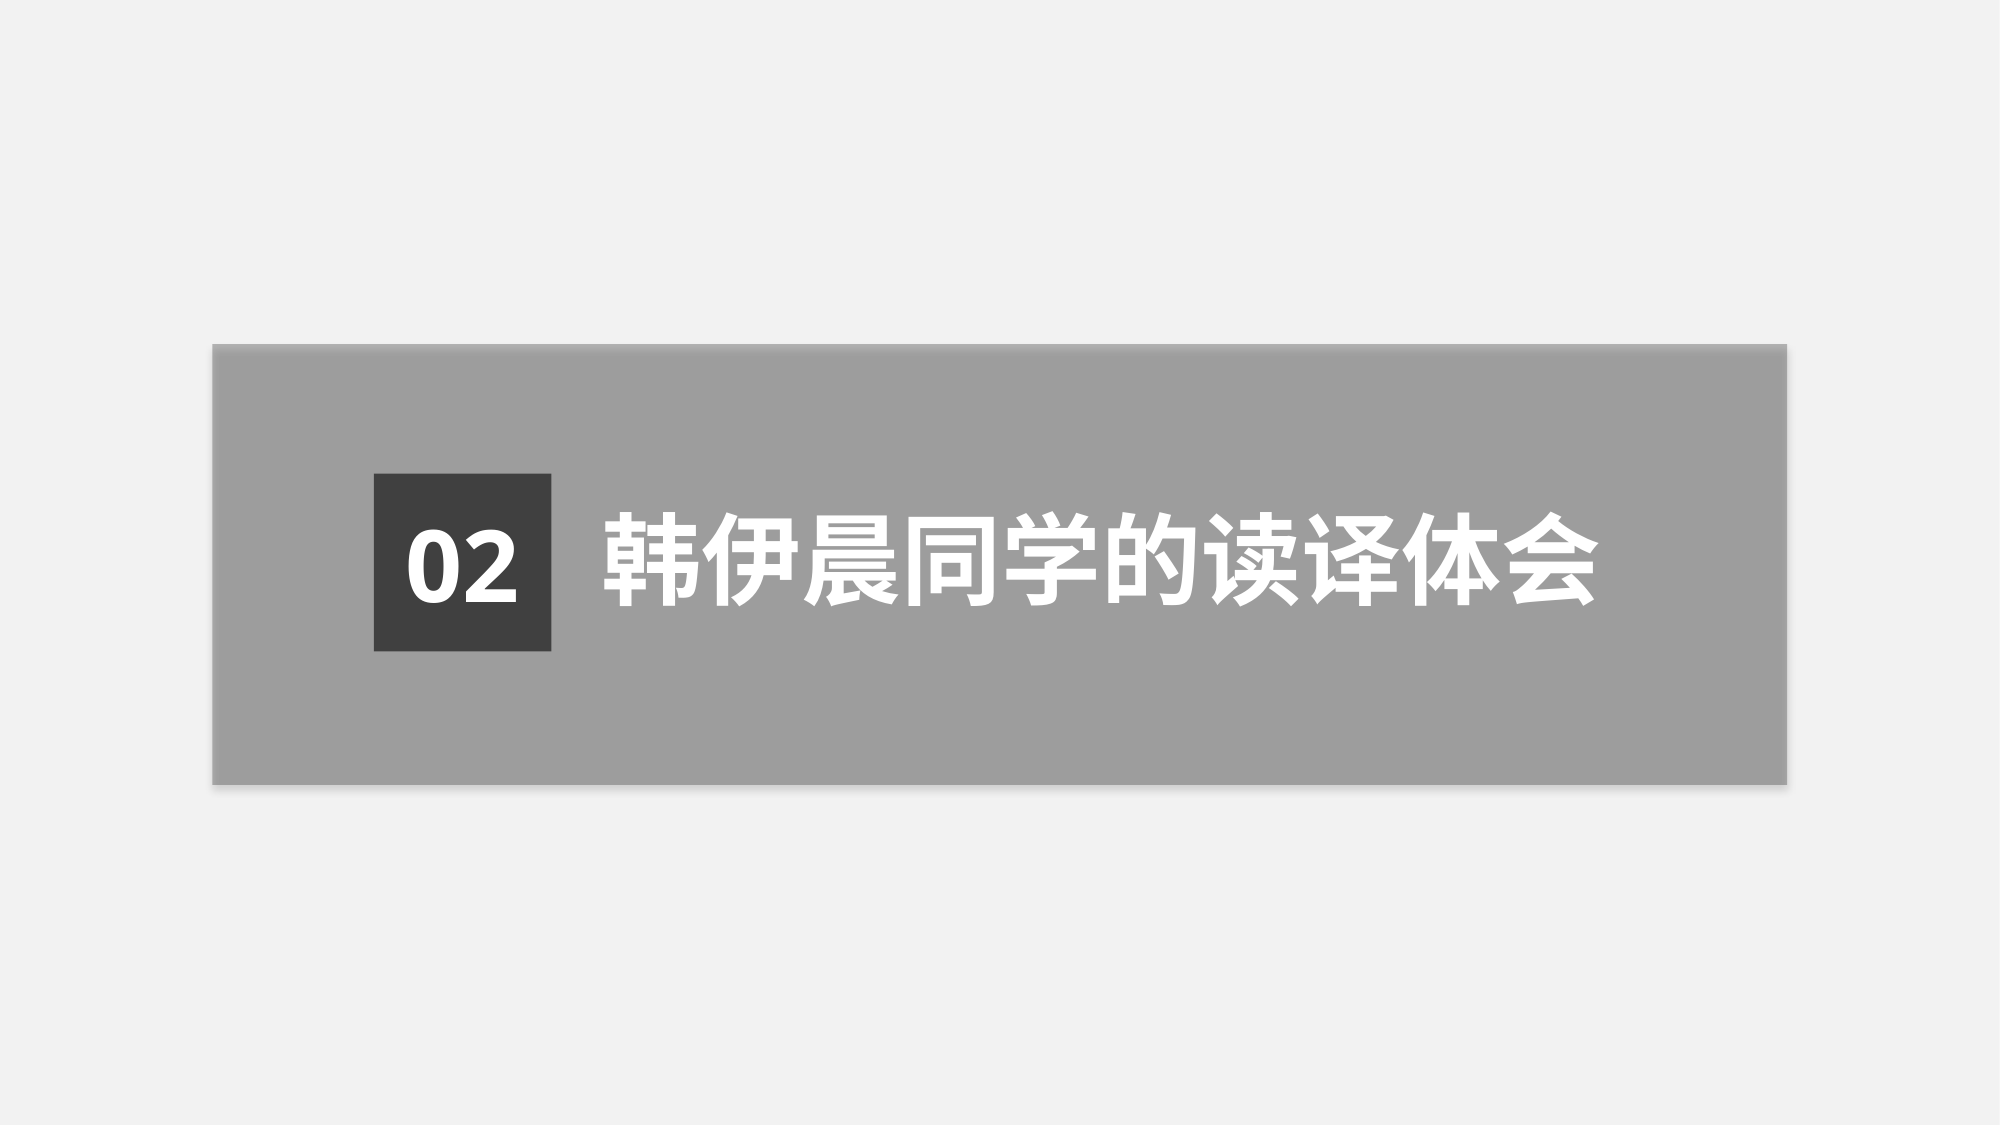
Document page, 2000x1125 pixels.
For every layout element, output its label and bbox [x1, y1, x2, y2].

text_box [373, 473, 1627, 652]
text_box [210, 342, 1789, 787]
